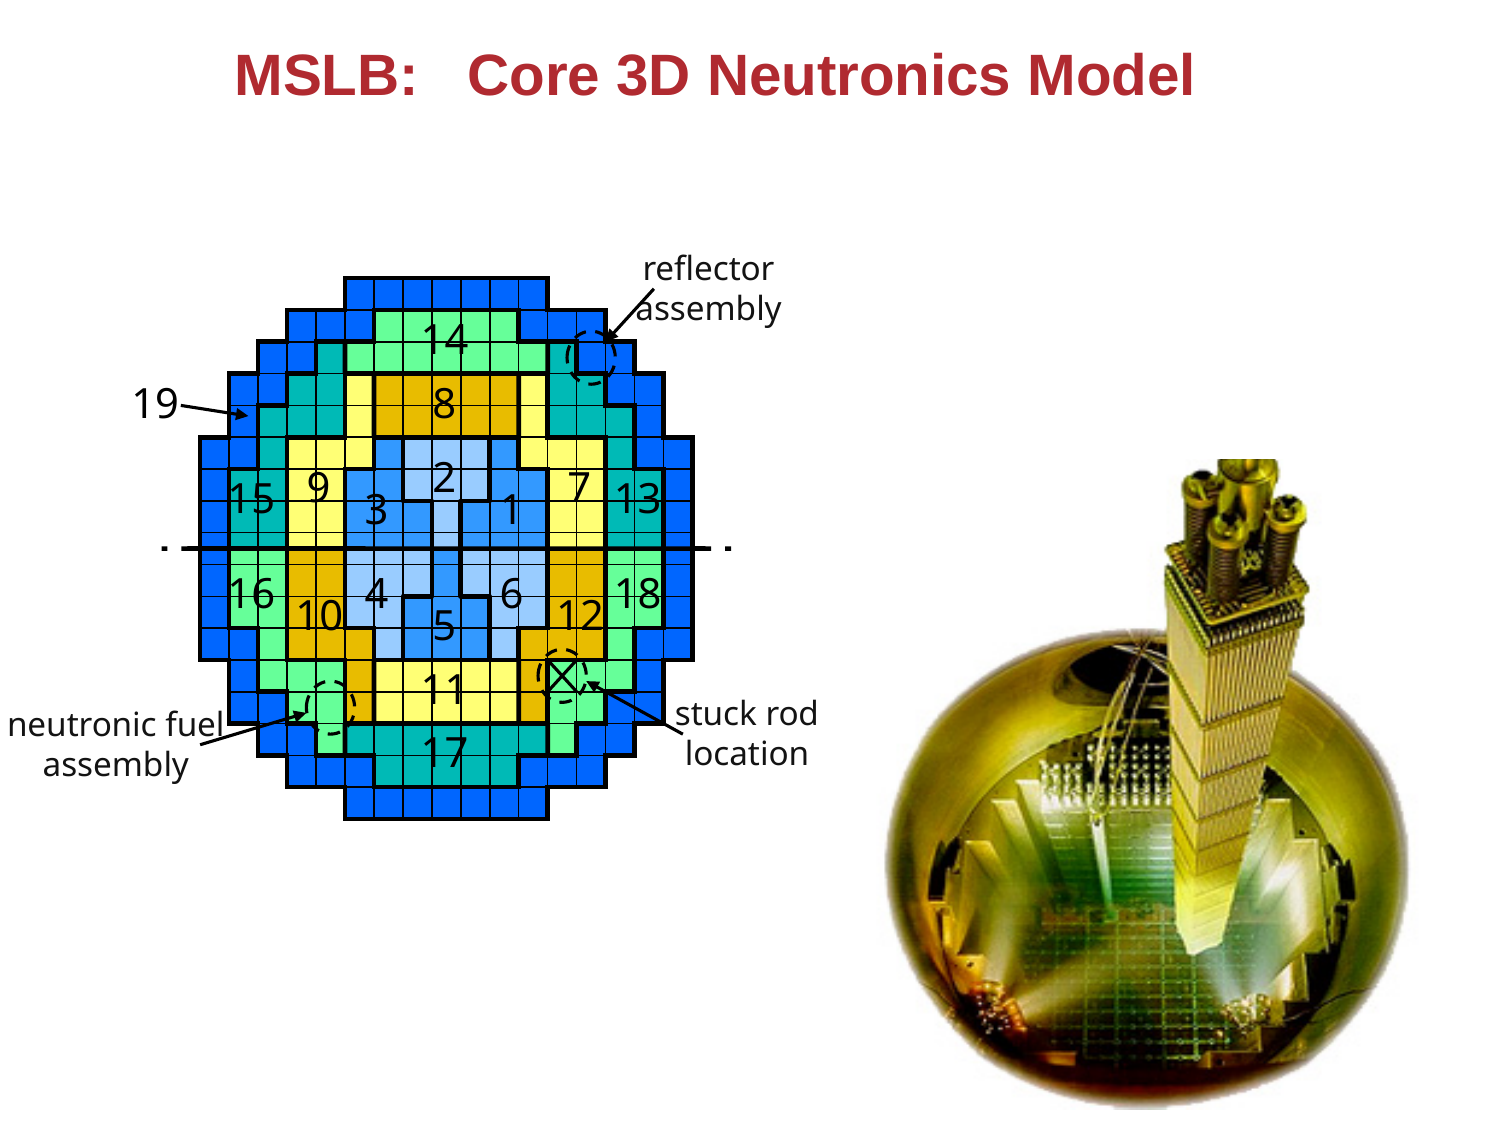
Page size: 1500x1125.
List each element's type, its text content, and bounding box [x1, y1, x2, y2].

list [858, 459, 1428, 1110]
title MSLB: Core 3D Neutronics Model [0, 44, 1351, 176]
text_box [0, 239, 831, 820]
